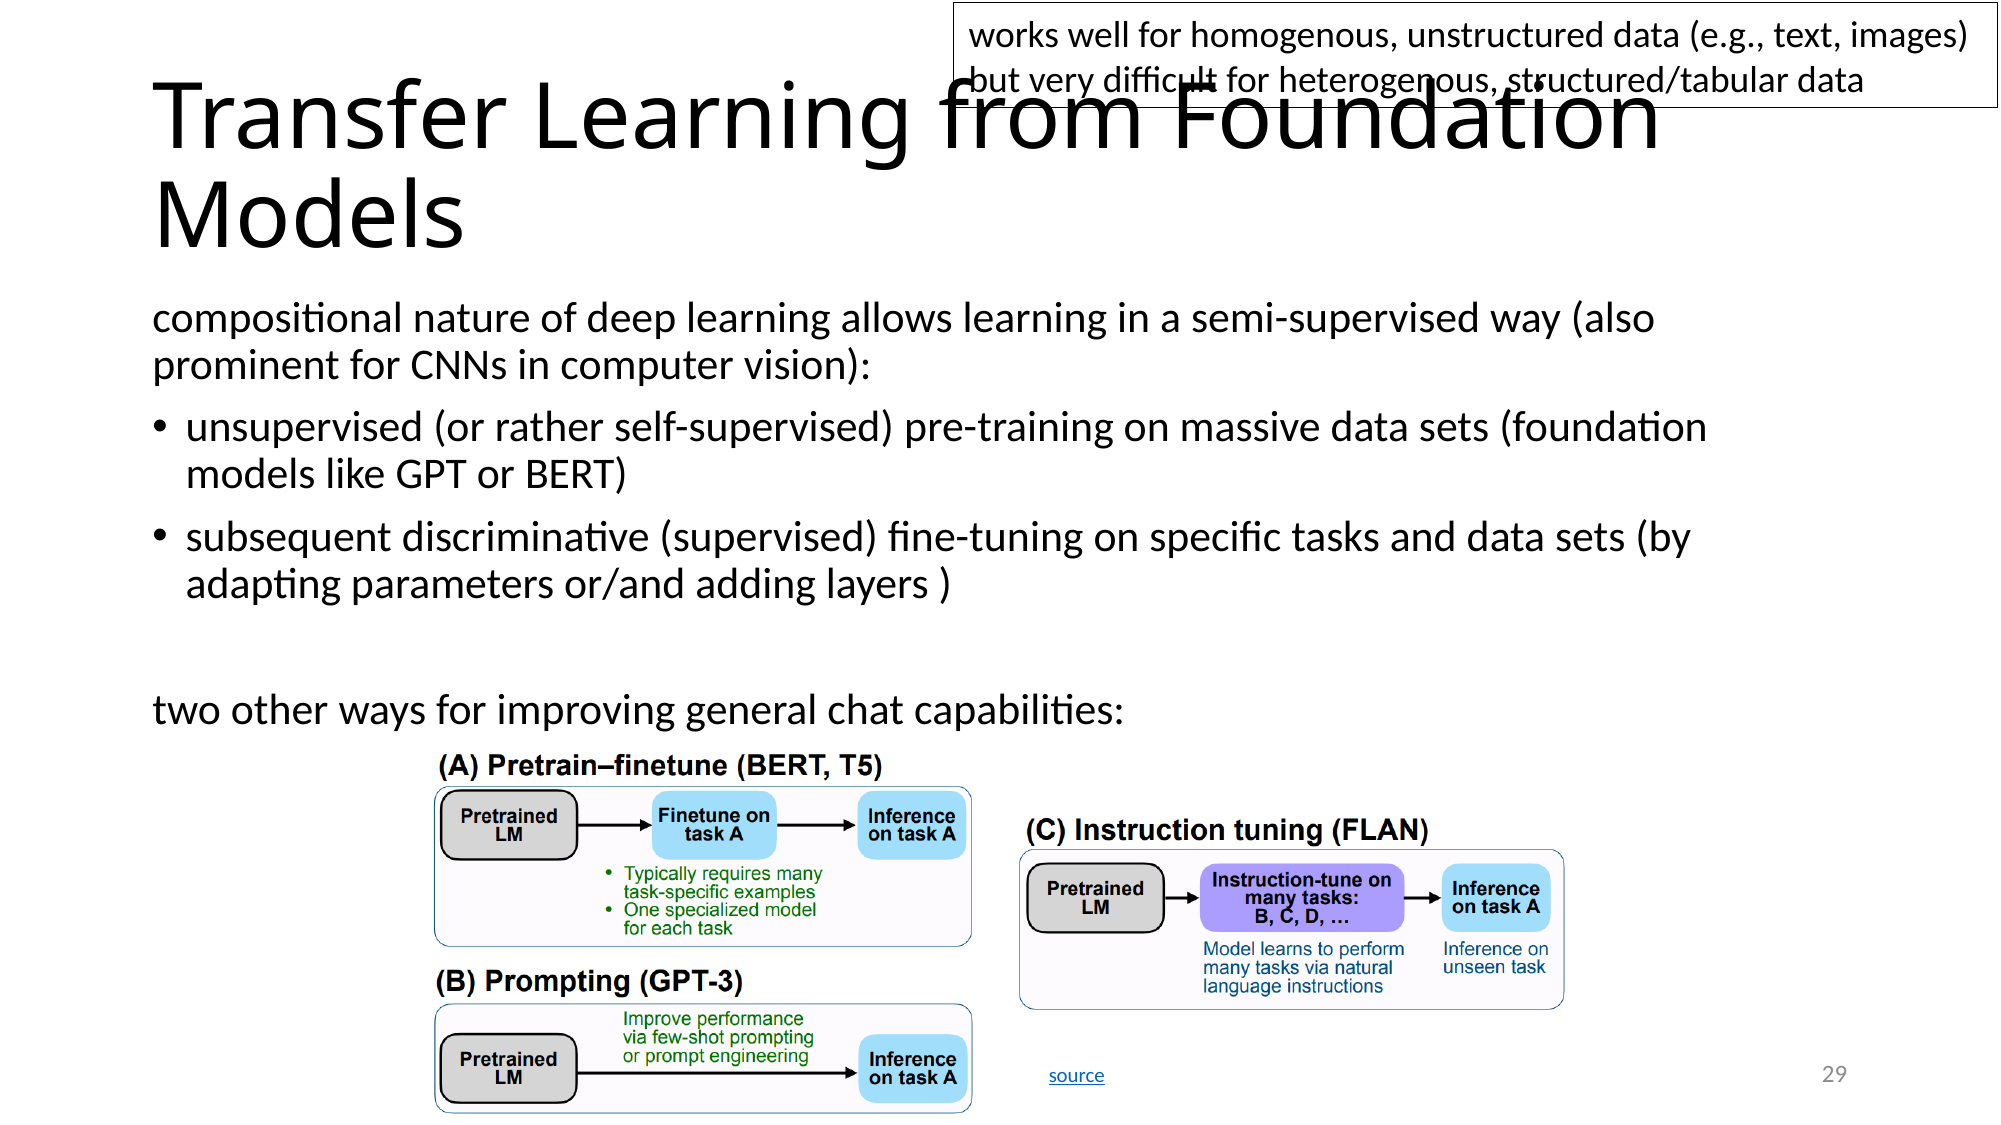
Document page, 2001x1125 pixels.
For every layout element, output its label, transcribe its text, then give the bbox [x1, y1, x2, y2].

slide_number 29 [1572, 1042, 1863, 1103]
list compositional nature of deep learning allows learning in a semi-supervised way (also prominent for CNNs in computer vision): unsupervised (or rather self-supervised) pre-training on massive data sets (foundation models like GPT or BERT) subsequent discriminative (supervised) fine-tuning on specific tasks and data sets (by adapting parameters or/and adding layers ) two other ways for improving general chat capabilities: [137, 287, 1863, 746]
text_box works well for homogenous, unstructured data (e.g., text, images) but very difficult for heterogenous, structured/tabular data [953, 2, 1998, 108]
title Transfer Learning from Foundation Models [137, 59, 1863, 278]
picture [428, 746, 1572, 1118]
